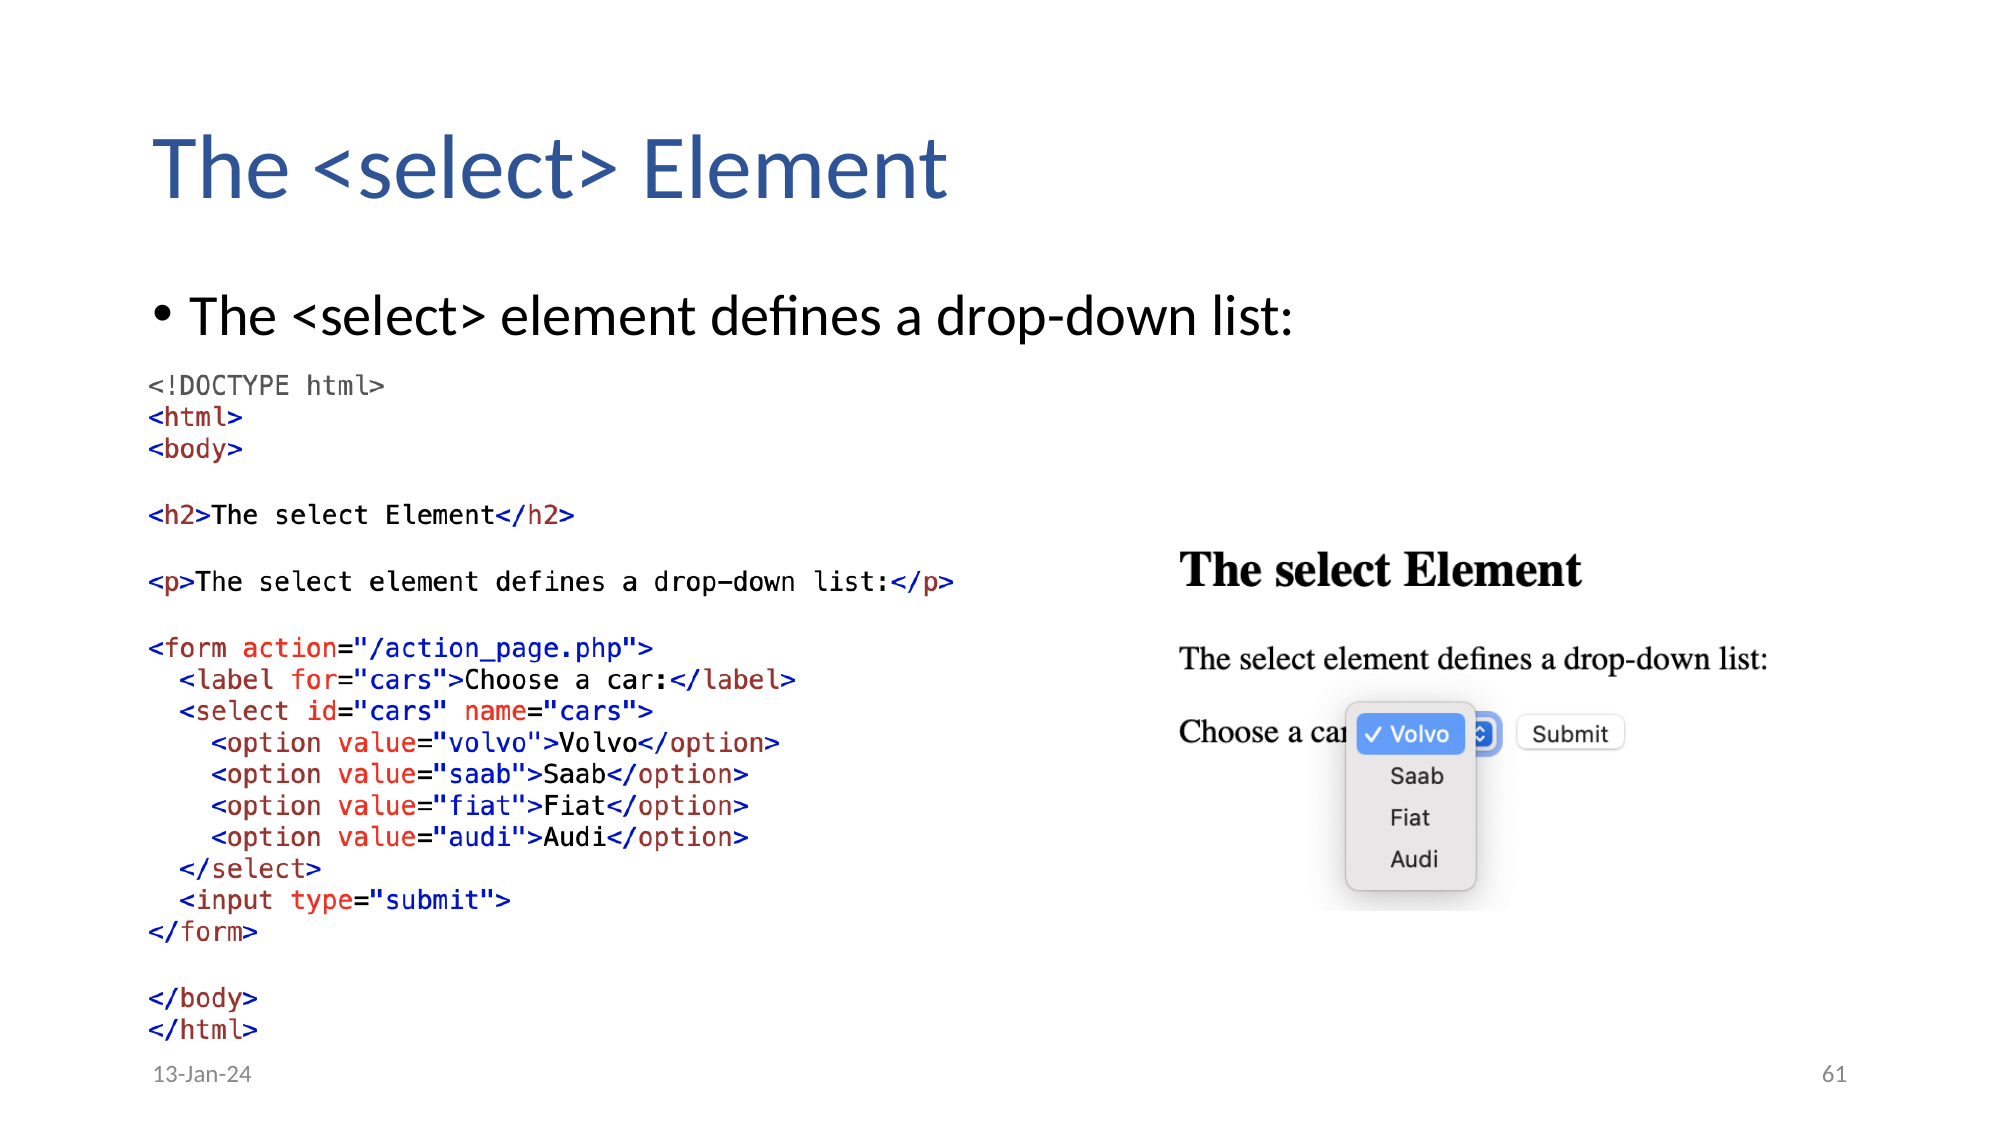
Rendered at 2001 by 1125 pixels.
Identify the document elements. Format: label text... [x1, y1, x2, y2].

list The <select> element defines a drop-down list: [137, 277, 1863, 357]
slide_number ‹#› [1412, 1042, 1863, 1103]
title The <select> Element [137, 59, 1863, 277]
picture [137, 361, 981, 1062]
picture [1175, 510, 1791, 912]
slide_number 13-Jan-24 [137, 1068, 588, 1103]
